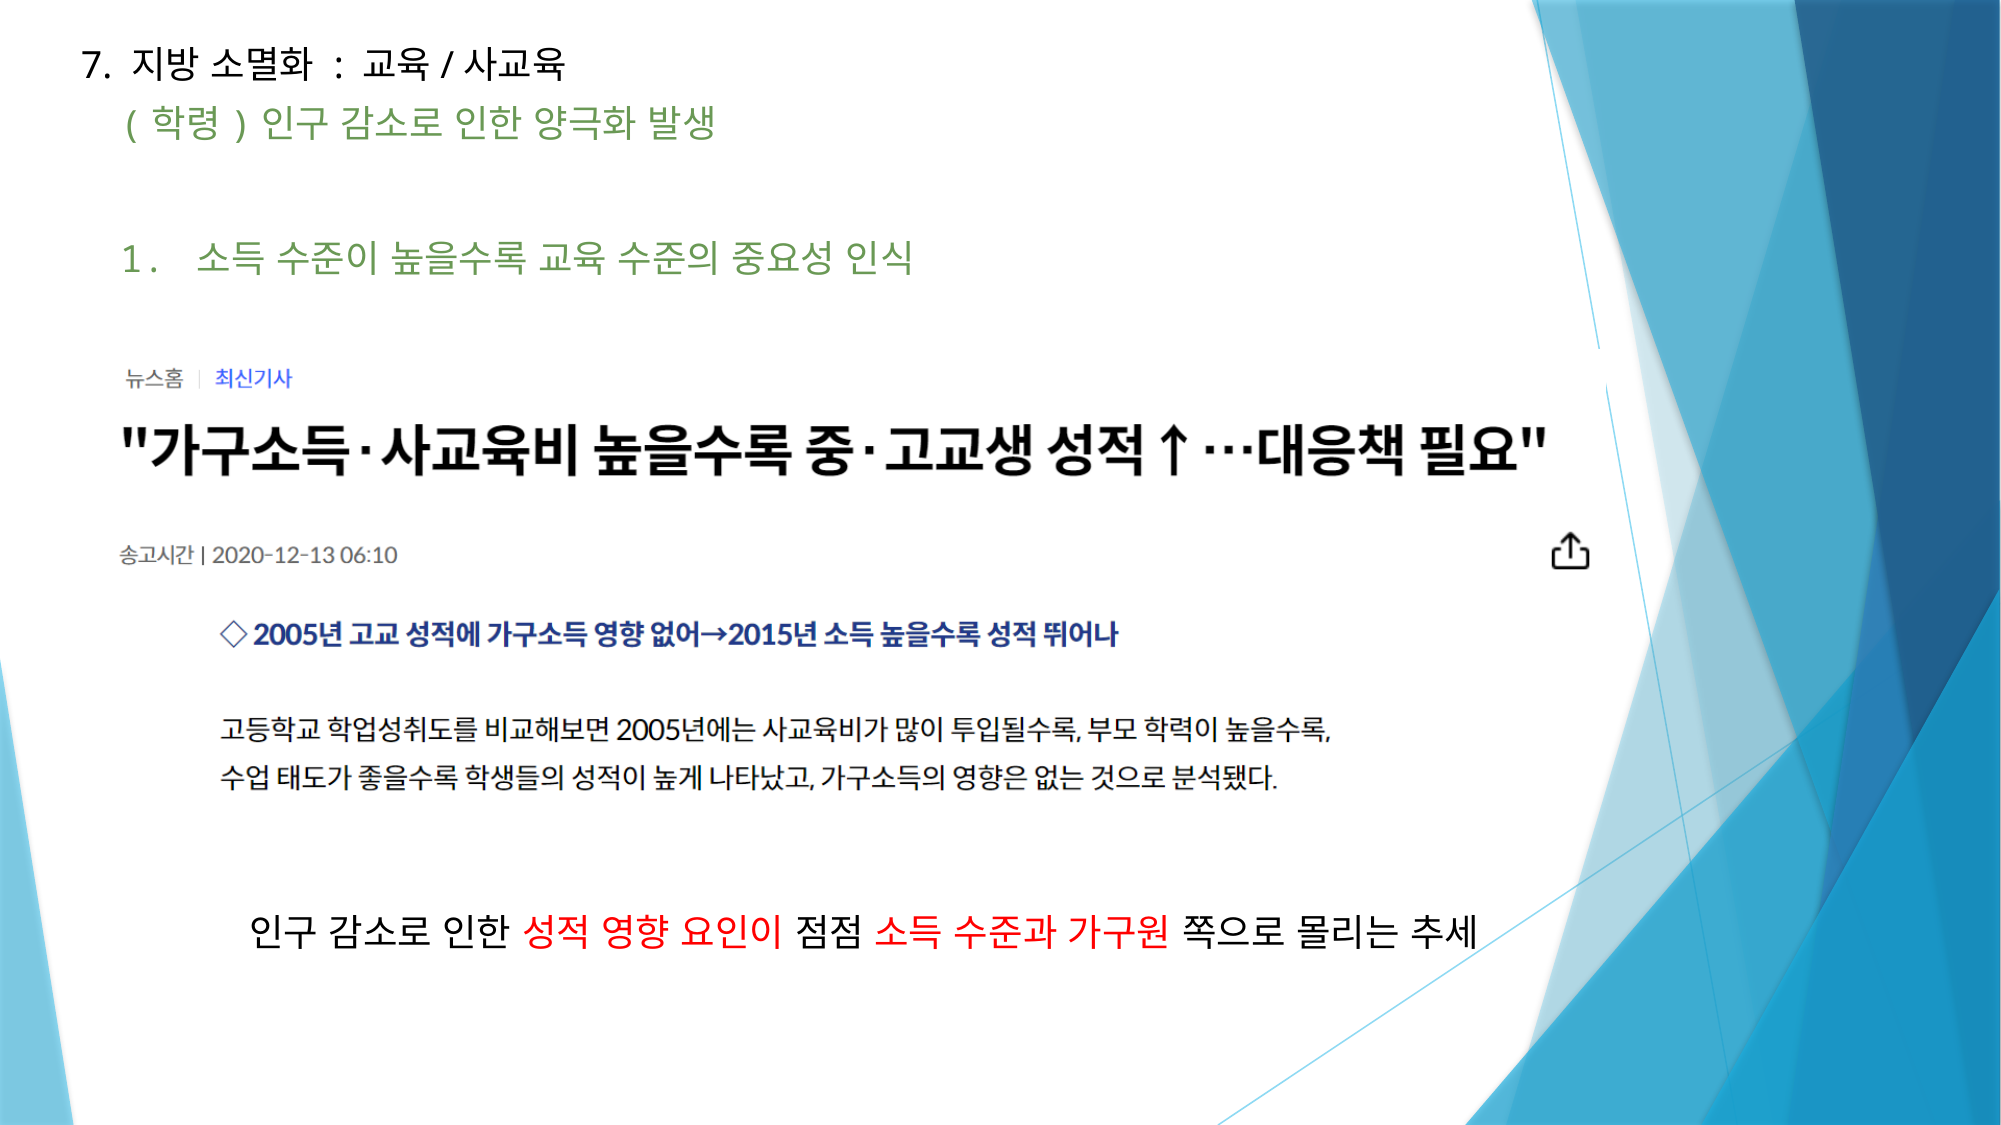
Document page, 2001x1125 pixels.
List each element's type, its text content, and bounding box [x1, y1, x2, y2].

picture [104, 348, 1607, 586]
picture [208, 604, 1338, 805]
text_box 7. 지방 소멸화 : 교육/사교육 [66, 33, 582, 94]
text_box (학령)인구 감소로 인한 양극화 발생 1. 소득 수준이 높을수록 교육 수준의 중요성 인식 [105, 92, 931, 287]
text_box 인구 감소로 인한 성적 영향 요인이 점점 소득 수준과 가구원 쪽으로 몰리는 추세 [234, 901, 1495, 961]
